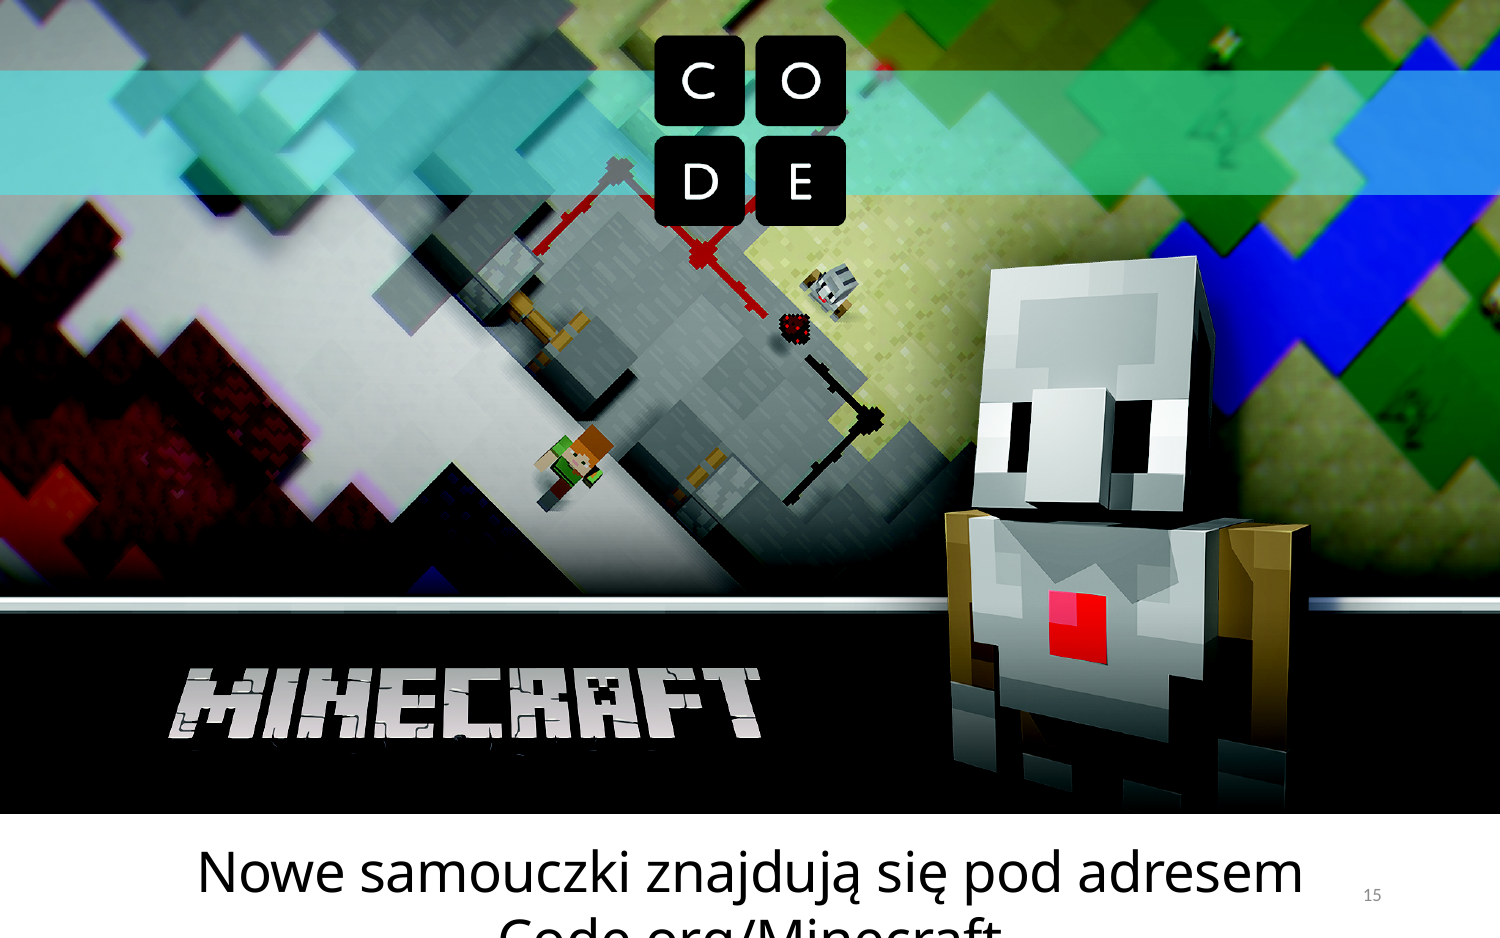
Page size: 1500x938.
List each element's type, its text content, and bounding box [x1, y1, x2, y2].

picture [0, 0, 1500, 814]
slide_number 15 [1059, 868, 1397, 919]
text_box Nowe samouczki znajdują się pod adresem Code.org/Minecraft [0, 829, 1500, 938]
